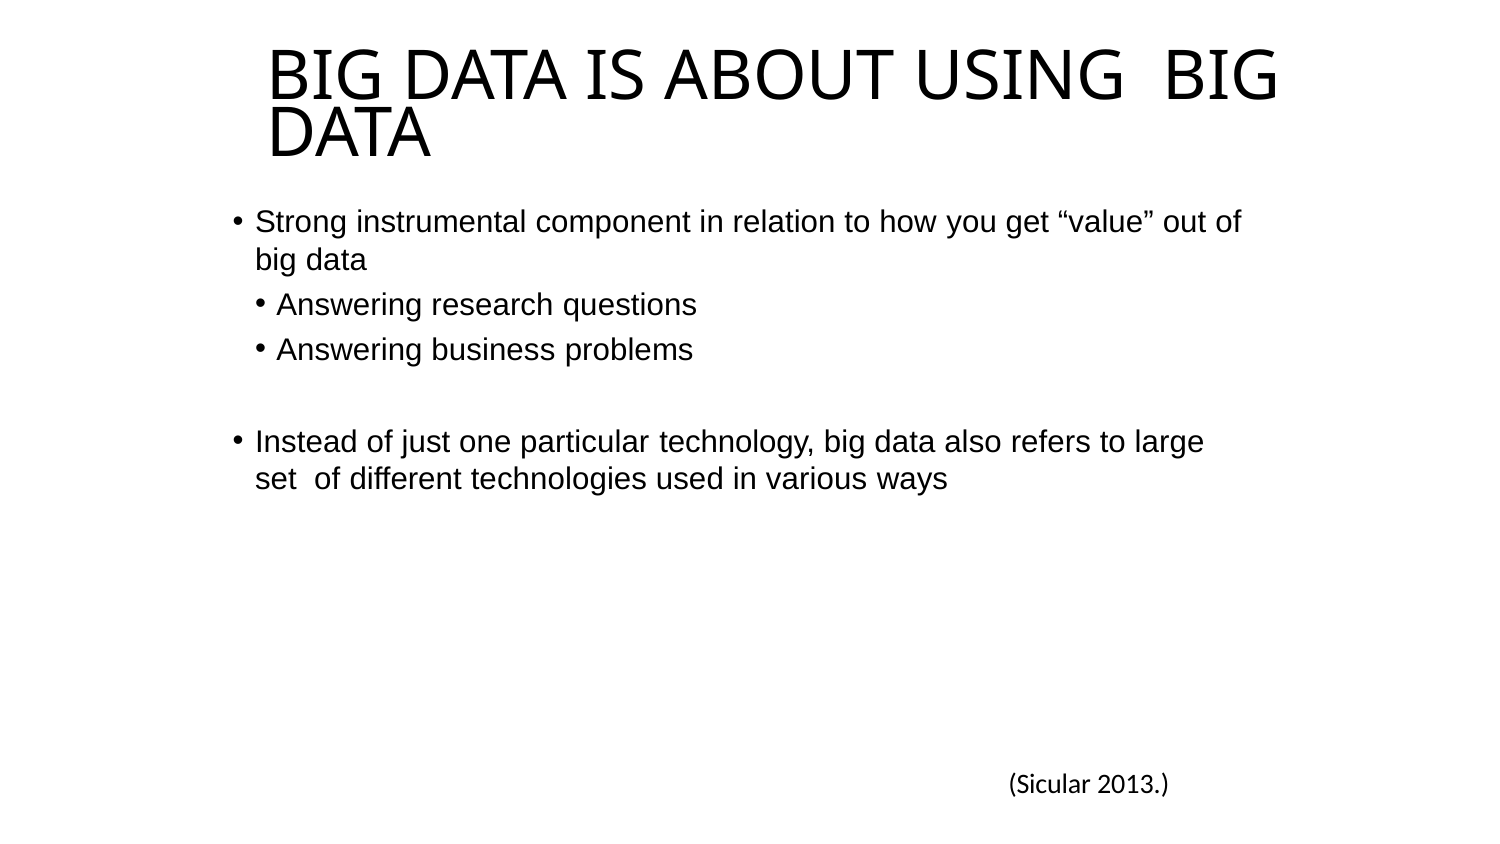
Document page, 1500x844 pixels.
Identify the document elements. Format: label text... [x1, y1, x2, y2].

text_box (Sicular 2013.) [1006, 764, 1252, 800]
title BIG DATA IS ABOUT USING BIG DATA [264, 8, 1357, 182]
text_box Strong instrumental component in relation to how you get “value” out of big data Answering research questions Answering business problems Instead of just one particular technology, big data also refers to large set of different technologies used in various ways [231, 199, 1252, 497]
